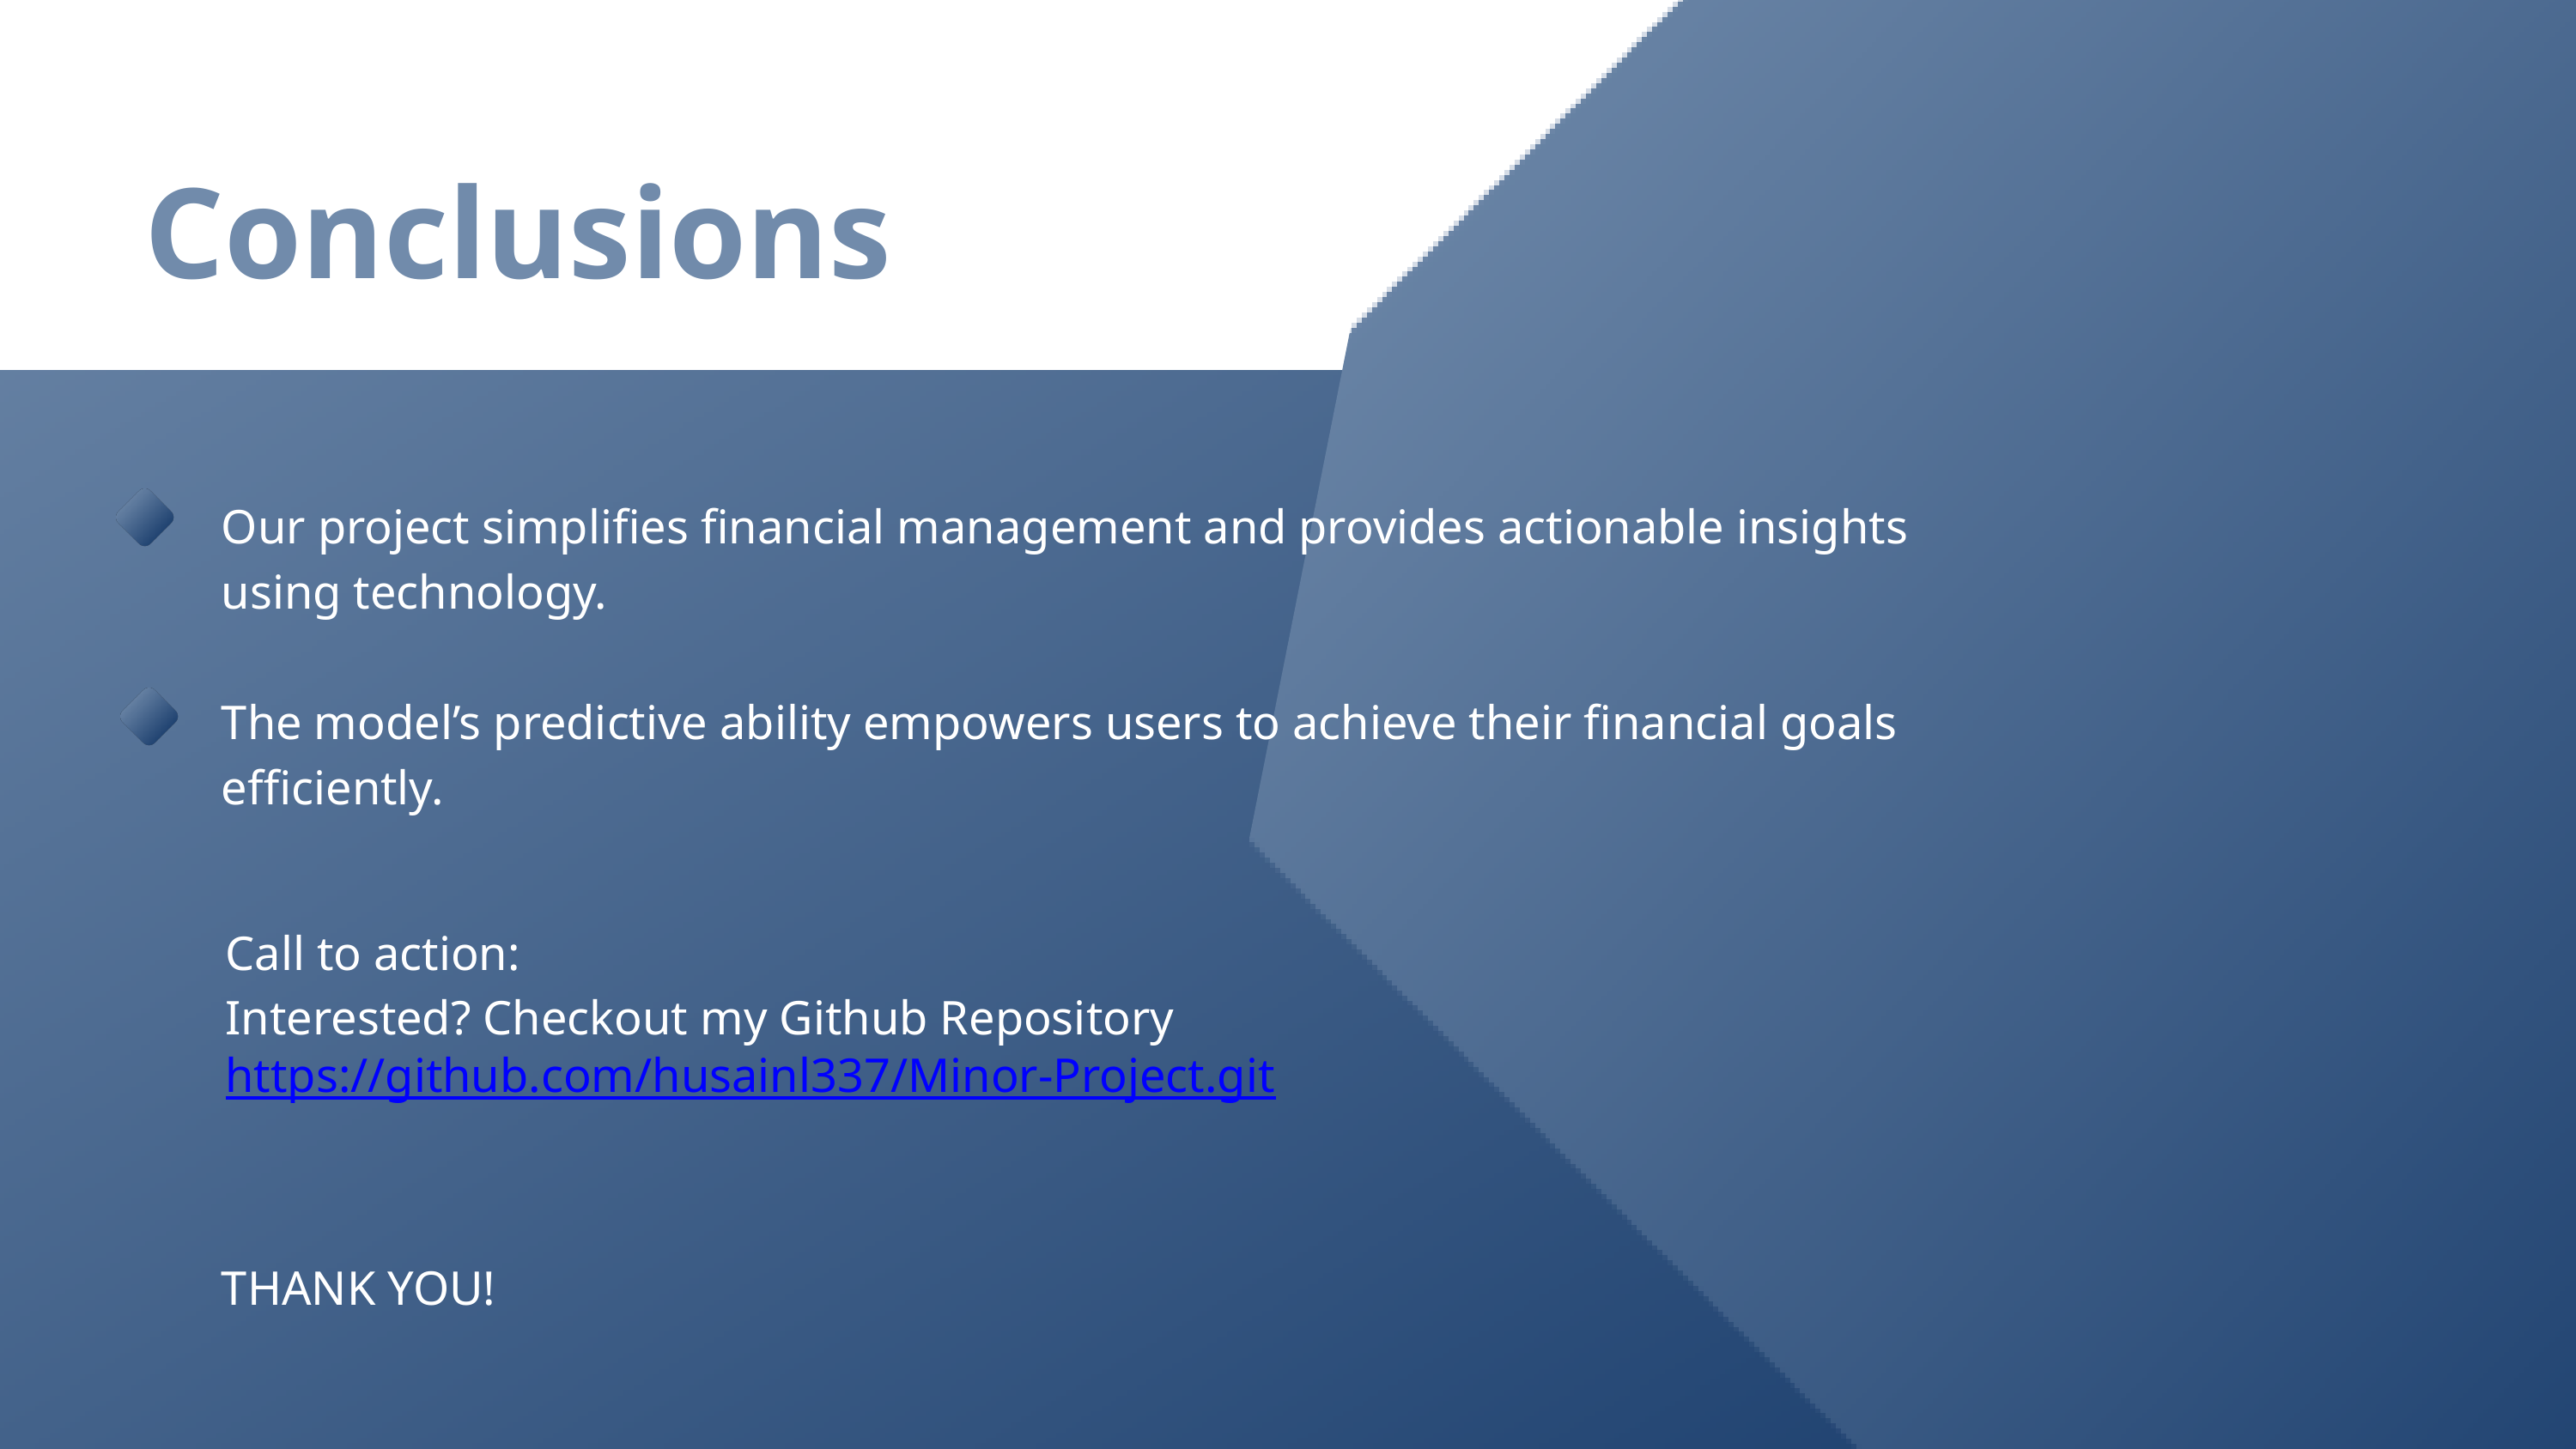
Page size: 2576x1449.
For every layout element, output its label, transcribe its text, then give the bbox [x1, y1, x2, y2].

text_box [0, 370, 1534, 1449]
text_box [1143, 0, 2576, 1449]
text_box Conclusions [144, 141, 1309, 304]
text_box THANK YOU! [221, 1249, 1965, 1315]
text_box Call to action: Interested? Checkout my Github Repository https://github.com/husainl337/Minor-Project.git [225, 914, 1969, 1110]
text_box [119, 687, 179, 746]
text_box Our project simplifies financial management and provides actionable insights using technology. The model’s predictive ability empowers users to achieve their financial goals efficiently. [221, 488, 1965, 814]
text_box [115, 488, 174, 547]
